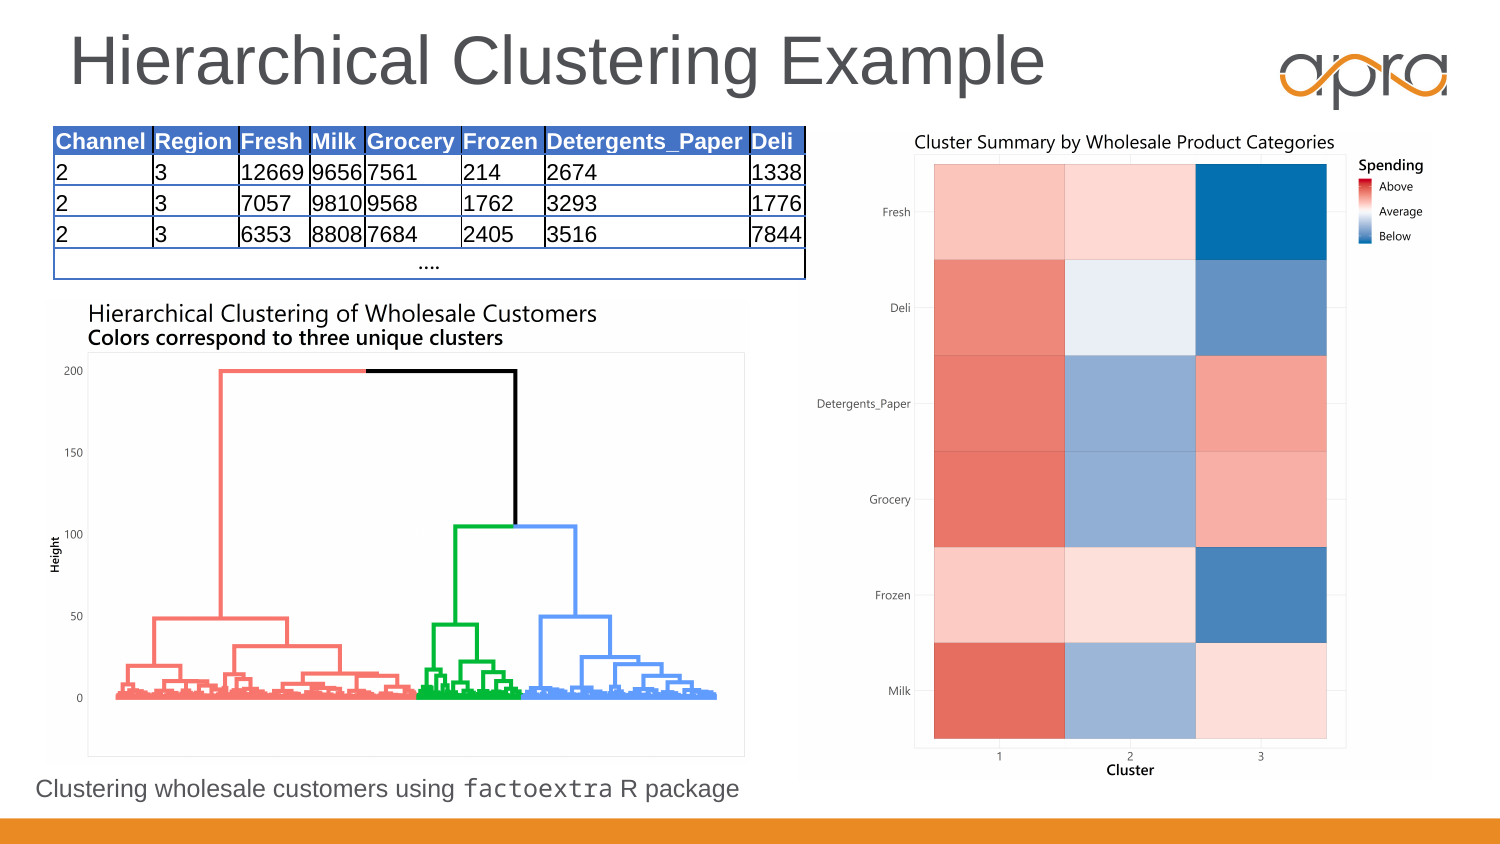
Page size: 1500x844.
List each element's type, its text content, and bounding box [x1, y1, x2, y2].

table_header Channel [55, 128, 152, 153]
table_cell 3 [154, 186, 238, 215]
table_cell 3293 [546, 186, 749, 215]
table_header Detergents_Paper [546, 128, 749, 153]
table_cell 9656 [311, 155, 364, 184]
table_cell 3516 [546, 217, 749, 247]
table_header Grocery [366, 128, 461, 153]
table_cell 9568 [366, 186, 461, 215]
table_cell 3 [154, 217, 238, 247]
table_cell 1338 [751, 155, 798, 184]
table_header Deli [751, 128, 804, 153]
table_cell 7561 [366, 155, 461, 184]
table_header Milk [311, 128, 364, 153]
table_cell 2 [55, 186, 152, 215]
list Clustering wholesale customers using factoextra R package [20, 768, 1413, 831]
table_cell 6353 [240, 217, 309, 247]
table_cell …. [55, 249, 798, 278]
table_cell 9810 [311, 186, 364, 215]
picture [0, 0, 1500, 844]
title Hierarchical Clustering Example [54, 0, 1446, 144]
table_cell 3 [154, 155, 238, 184]
table_cell 2405 [462, 217, 544, 247]
table_cell 12669 [240, 155, 309, 184]
table_cell 2 [55, 155, 152, 184]
table_cell 7057 [240, 186, 309, 215]
table_header Region [154, 128, 238, 153]
table_header Frozen [462, 128, 544, 153]
table_cell 1776 [751, 186, 798, 215]
table_cell 7684 [366, 217, 461, 247]
table_cell 2 [55, 217, 152, 247]
table_cell 1762 [462, 186, 544, 215]
table_header Fresh [240, 128, 309, 153]
table_cell 7844 [751, 217, 798, 247]
table_cell 8808 [311, 217, 364, 247]
table_cell 2674 [546, 155, 749, 184]
table_cell 214 [462, 155, 544, 184]
